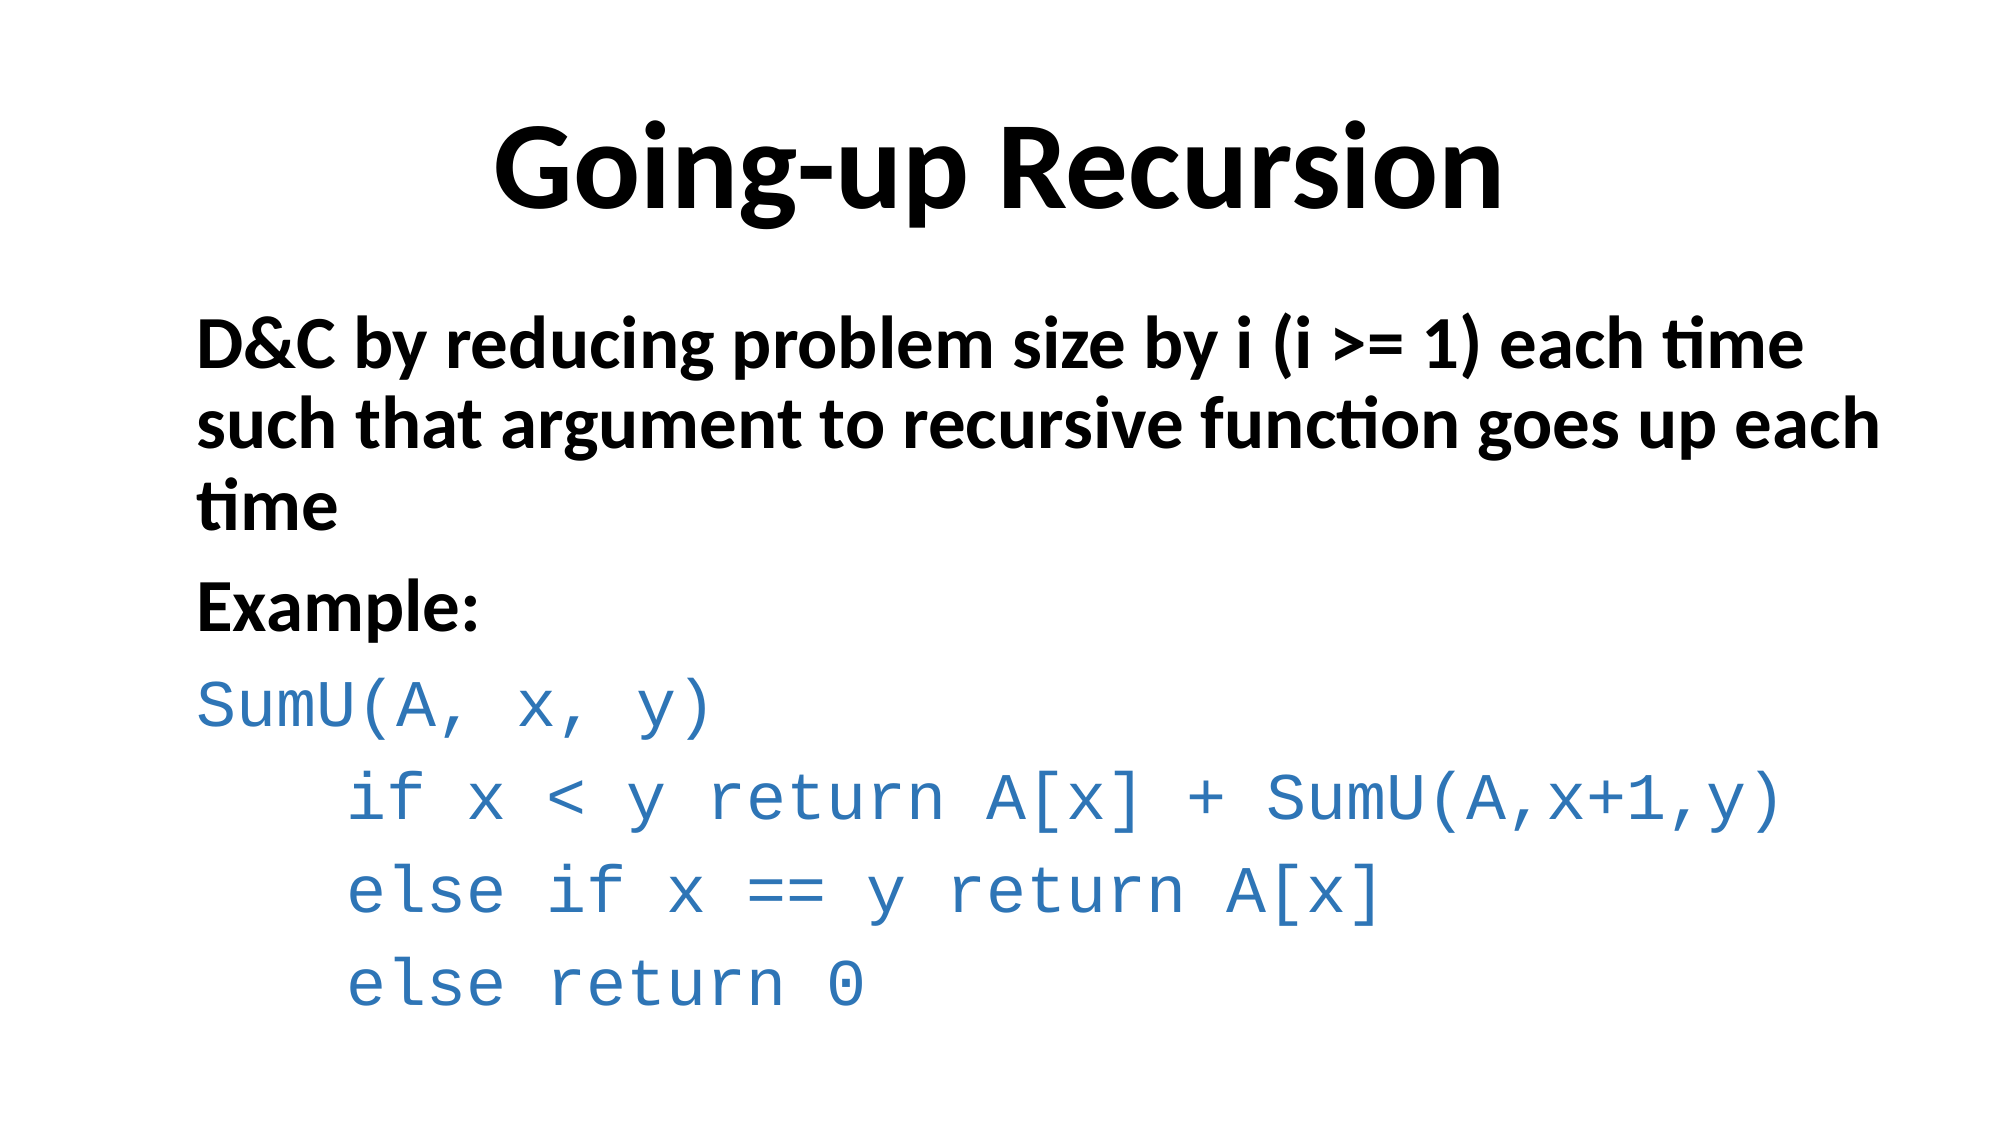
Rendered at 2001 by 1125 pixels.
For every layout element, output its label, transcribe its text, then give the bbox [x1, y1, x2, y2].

list D&C by reducing problem size by i (i >= 1) each time such that argument to recursive function goes up each time Example: SumU(A, x, y) if x < y return A[x] + SumU(A,x+1,y) else if x == y return A[x] else return 0 [181, 295, 1907, 1104]
title Going-up Recursion [137, 59, 1863, 278]
